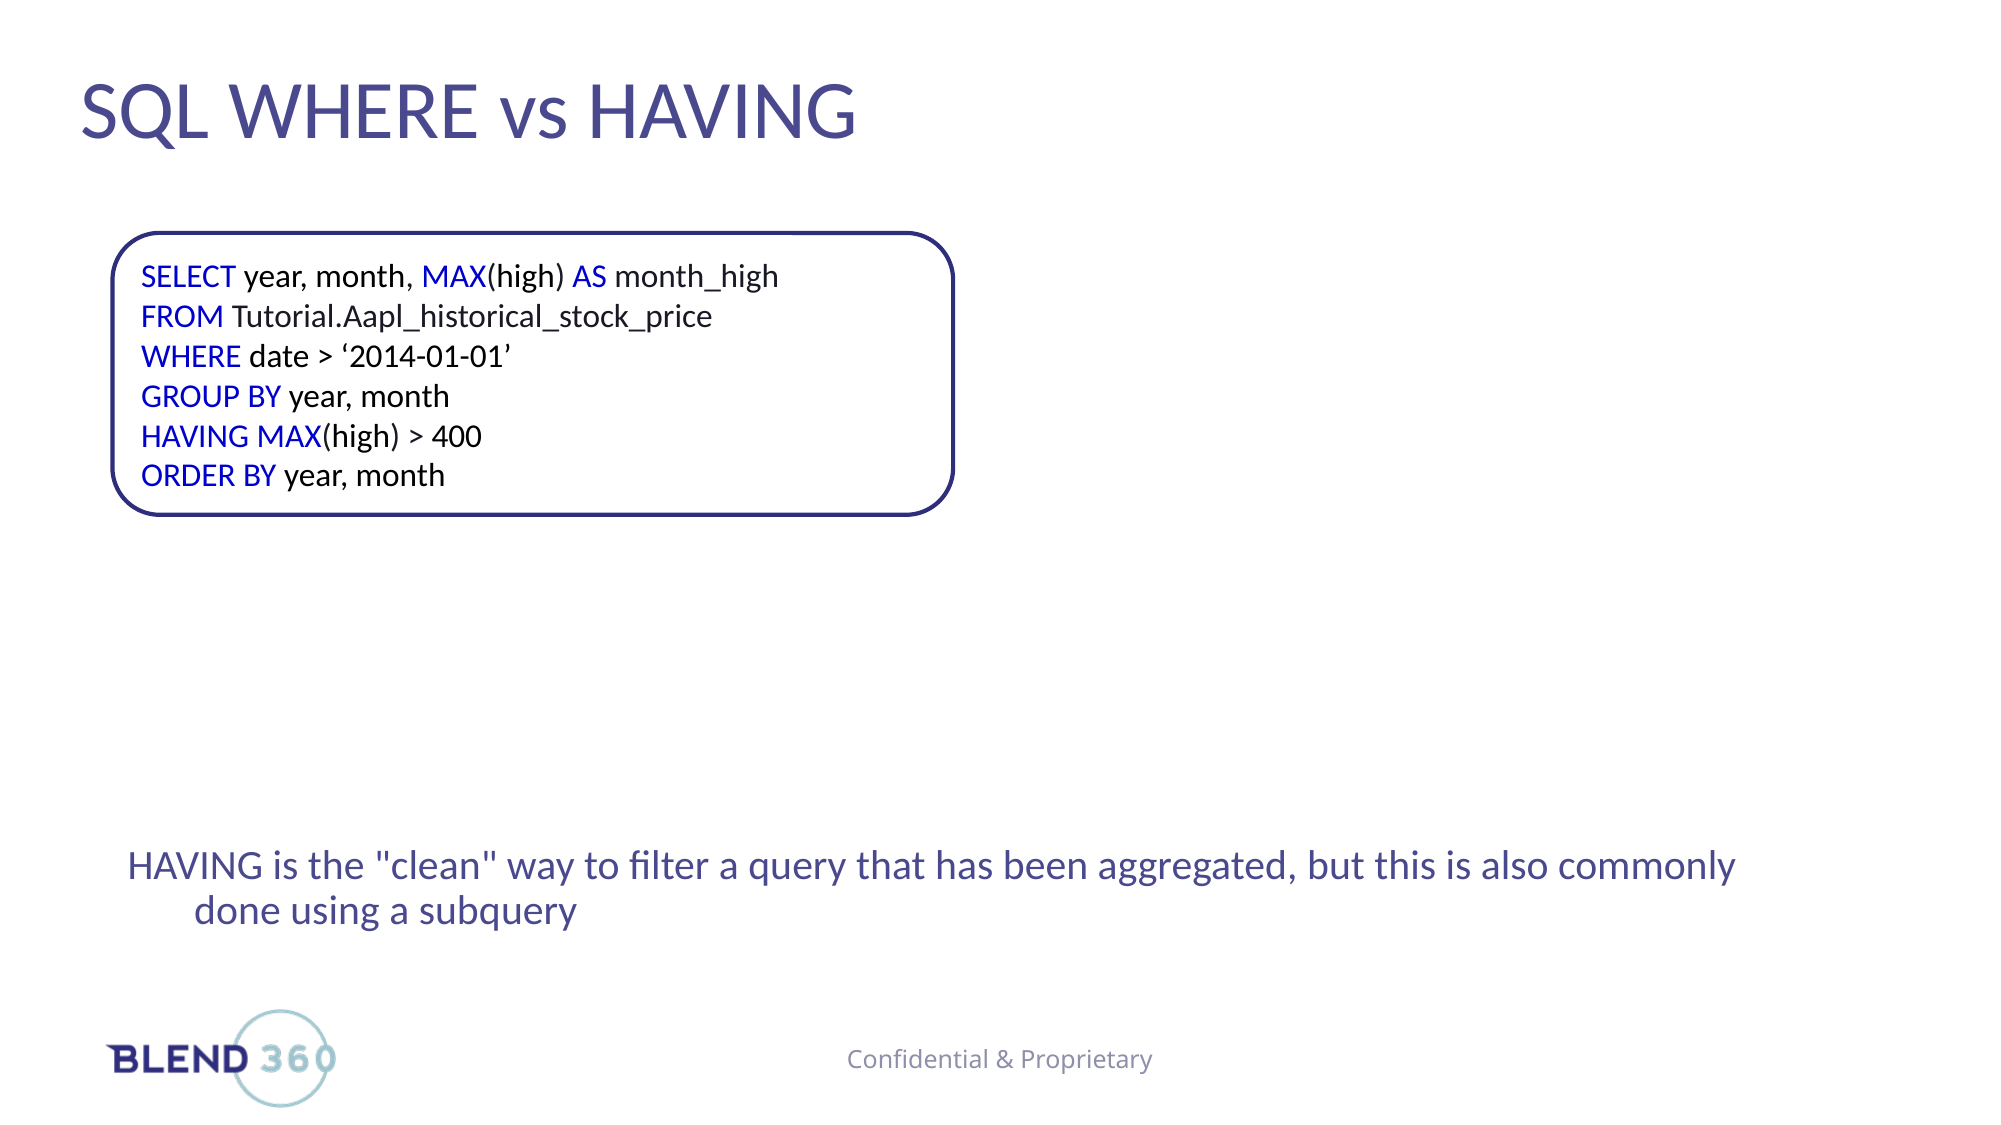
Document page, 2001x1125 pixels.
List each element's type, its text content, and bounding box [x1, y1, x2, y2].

title SQL WHERE vs HAVING [65, 56, 1791, 166]
picture [100, 1003, 341, 1114]
list HAVING is the "clean" way to filter a query that has been aggregated, but this is also commonly done using a subquery [112, 836, 1838, 946]
text_box SELECT year, month, MAX(high) AS month_high FROM Tutorial.Aapl_historical_stock_price WHERE date > ‘2014-01-01’ GROUP BY year, month HAVING MAX(high) > 400 ORDER BY year, month [110, 230, 956, 517]
